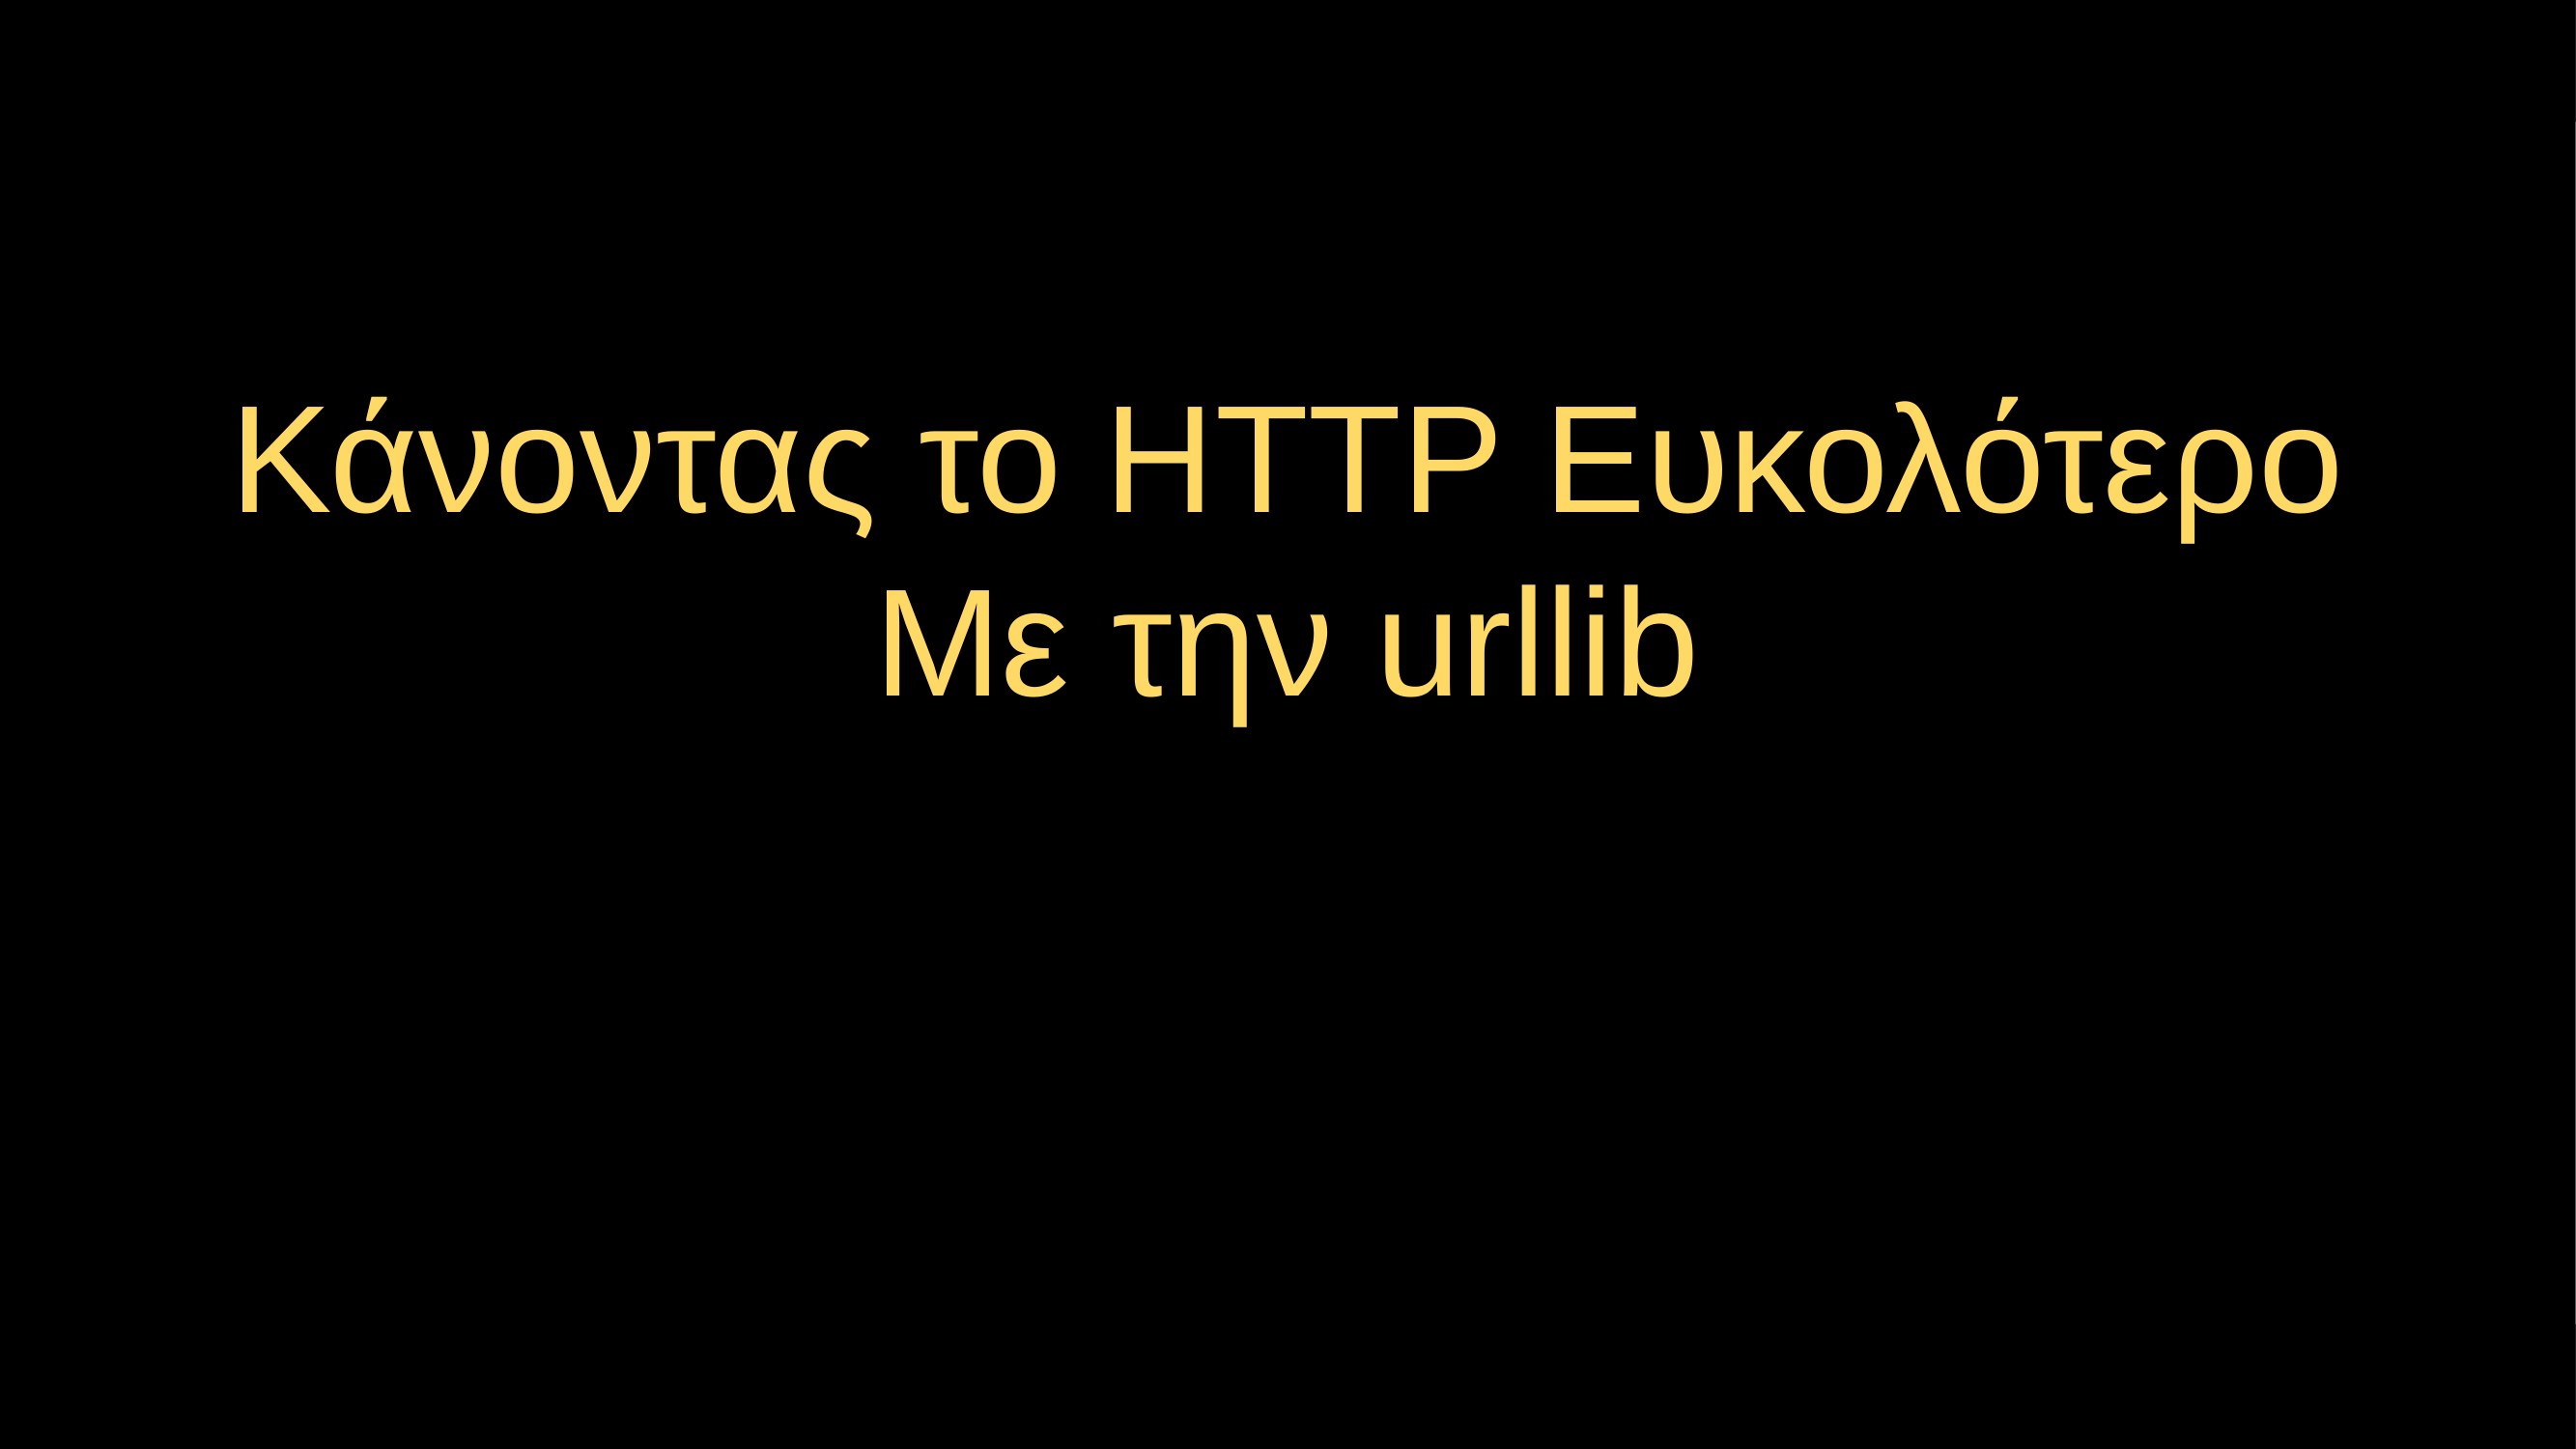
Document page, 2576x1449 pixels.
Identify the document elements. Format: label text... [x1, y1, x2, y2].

title Κάνοντας το HTTP Ευκολότερο Με την urllib [183, 243, 2391, 733]
